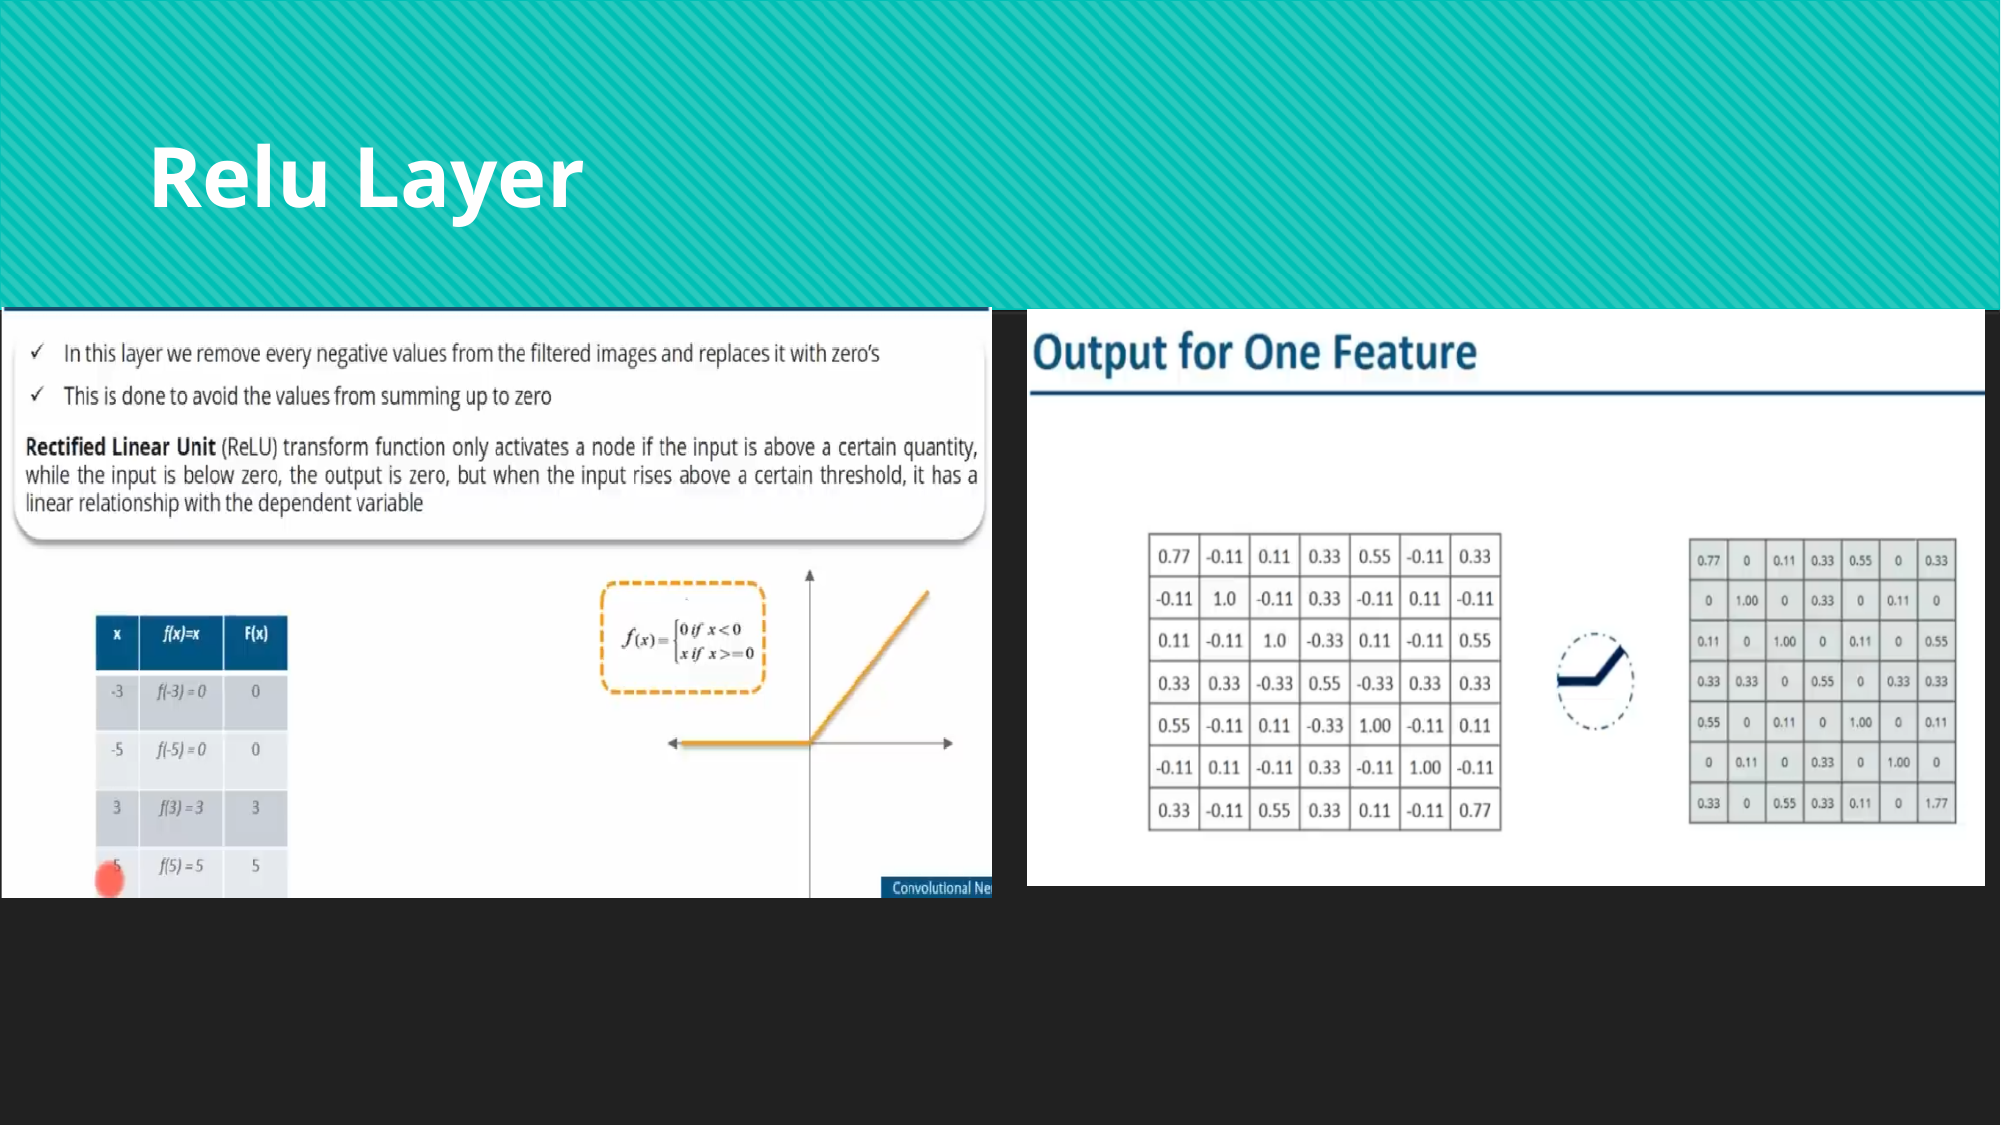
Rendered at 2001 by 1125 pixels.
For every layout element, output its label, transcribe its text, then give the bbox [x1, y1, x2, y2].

text_box Relu Layer [132, 73, 1867, 232]
picture [1027, 309, 1985, 886]
picture [1, 1, 1998, 898]
